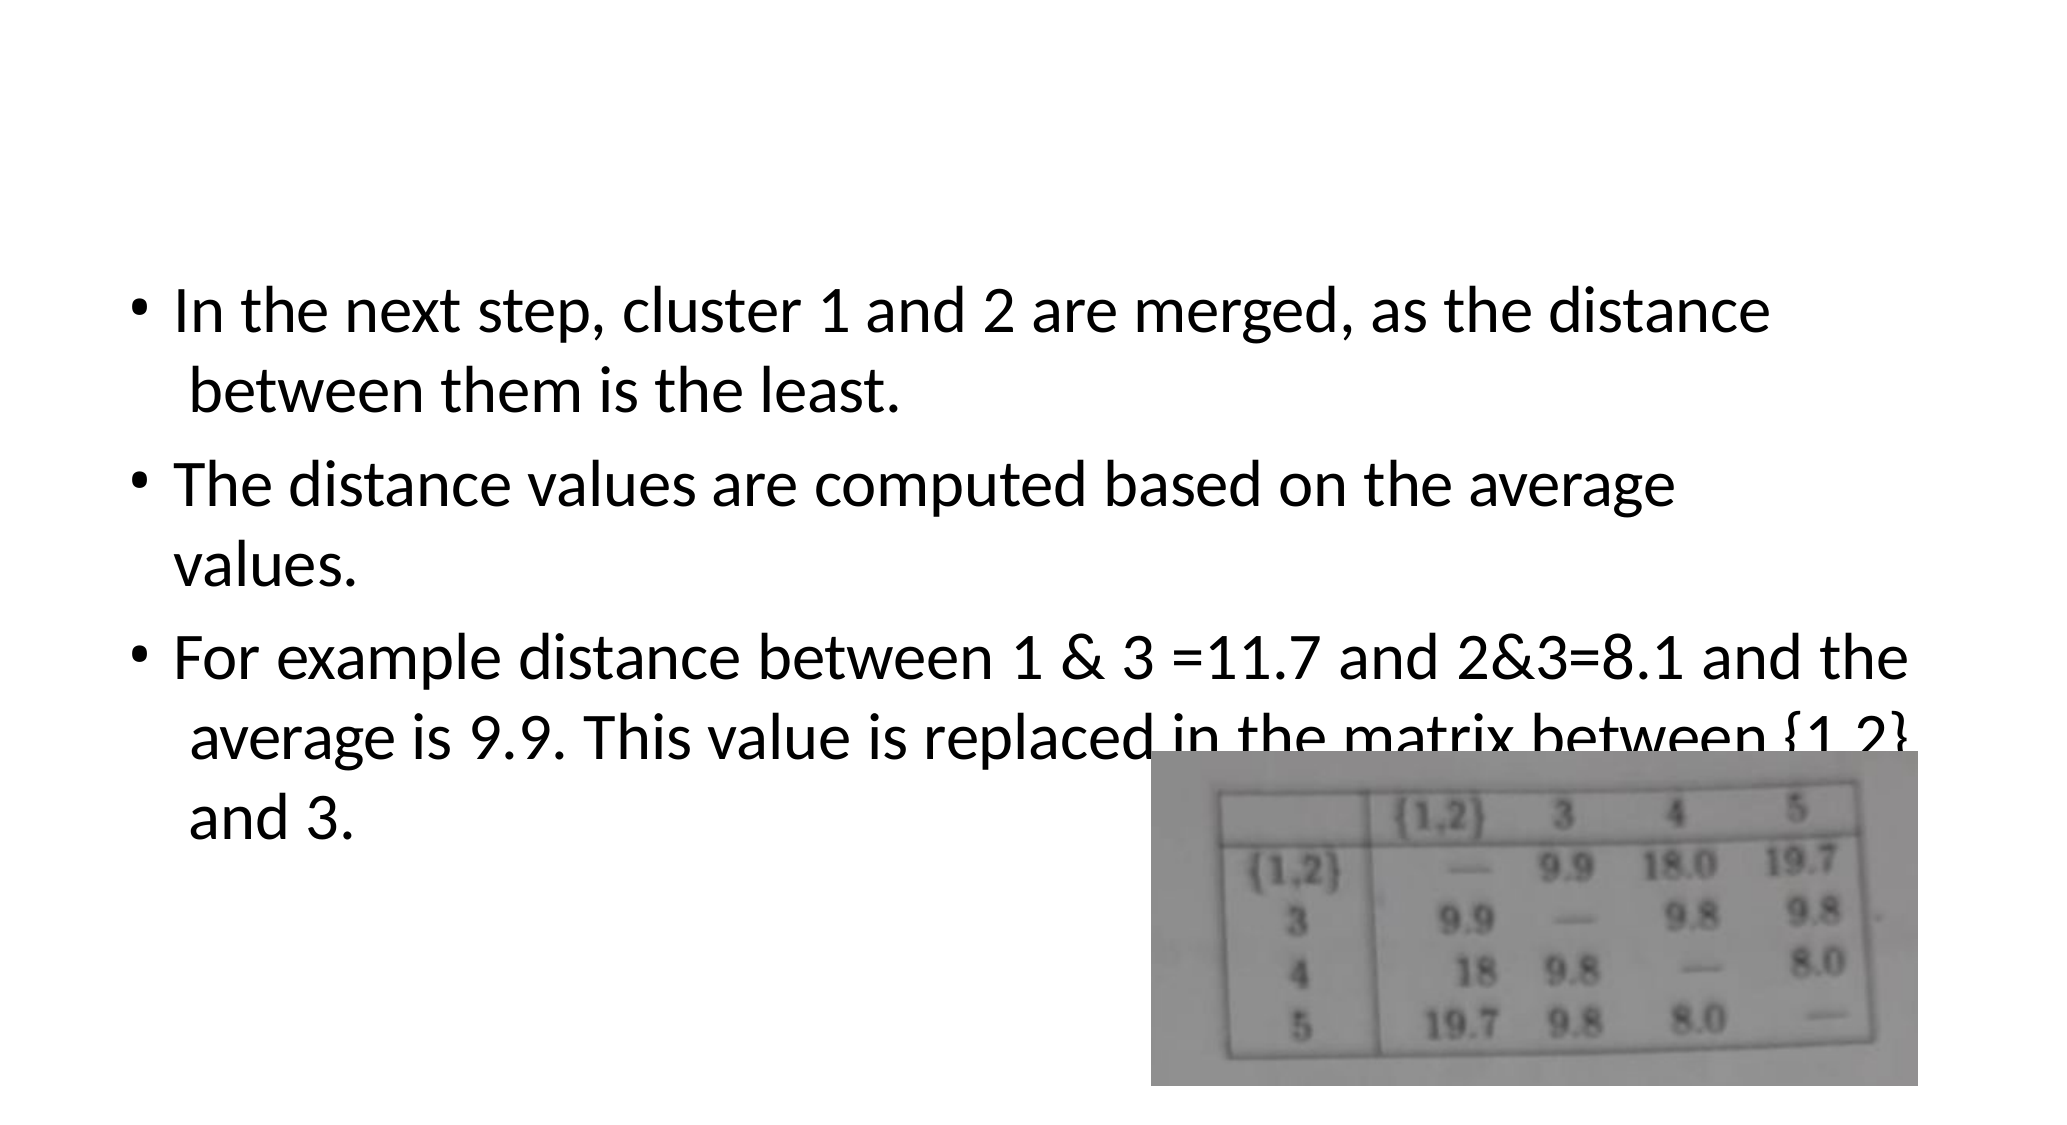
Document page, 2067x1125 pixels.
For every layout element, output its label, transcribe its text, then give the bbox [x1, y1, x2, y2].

text_box In the next step, cluster 1 and 2 are merged, as the distance between them is the least. The distance values are computed based on the average values. For example distance between 1 & 3 =11.7 and 2&3=8.1 and the average is 9.9. This value is replaced in the matrix between {1,2} and 3. [125, 263, 1910, 853]
picture [1151, 751, 1918, 1087]
